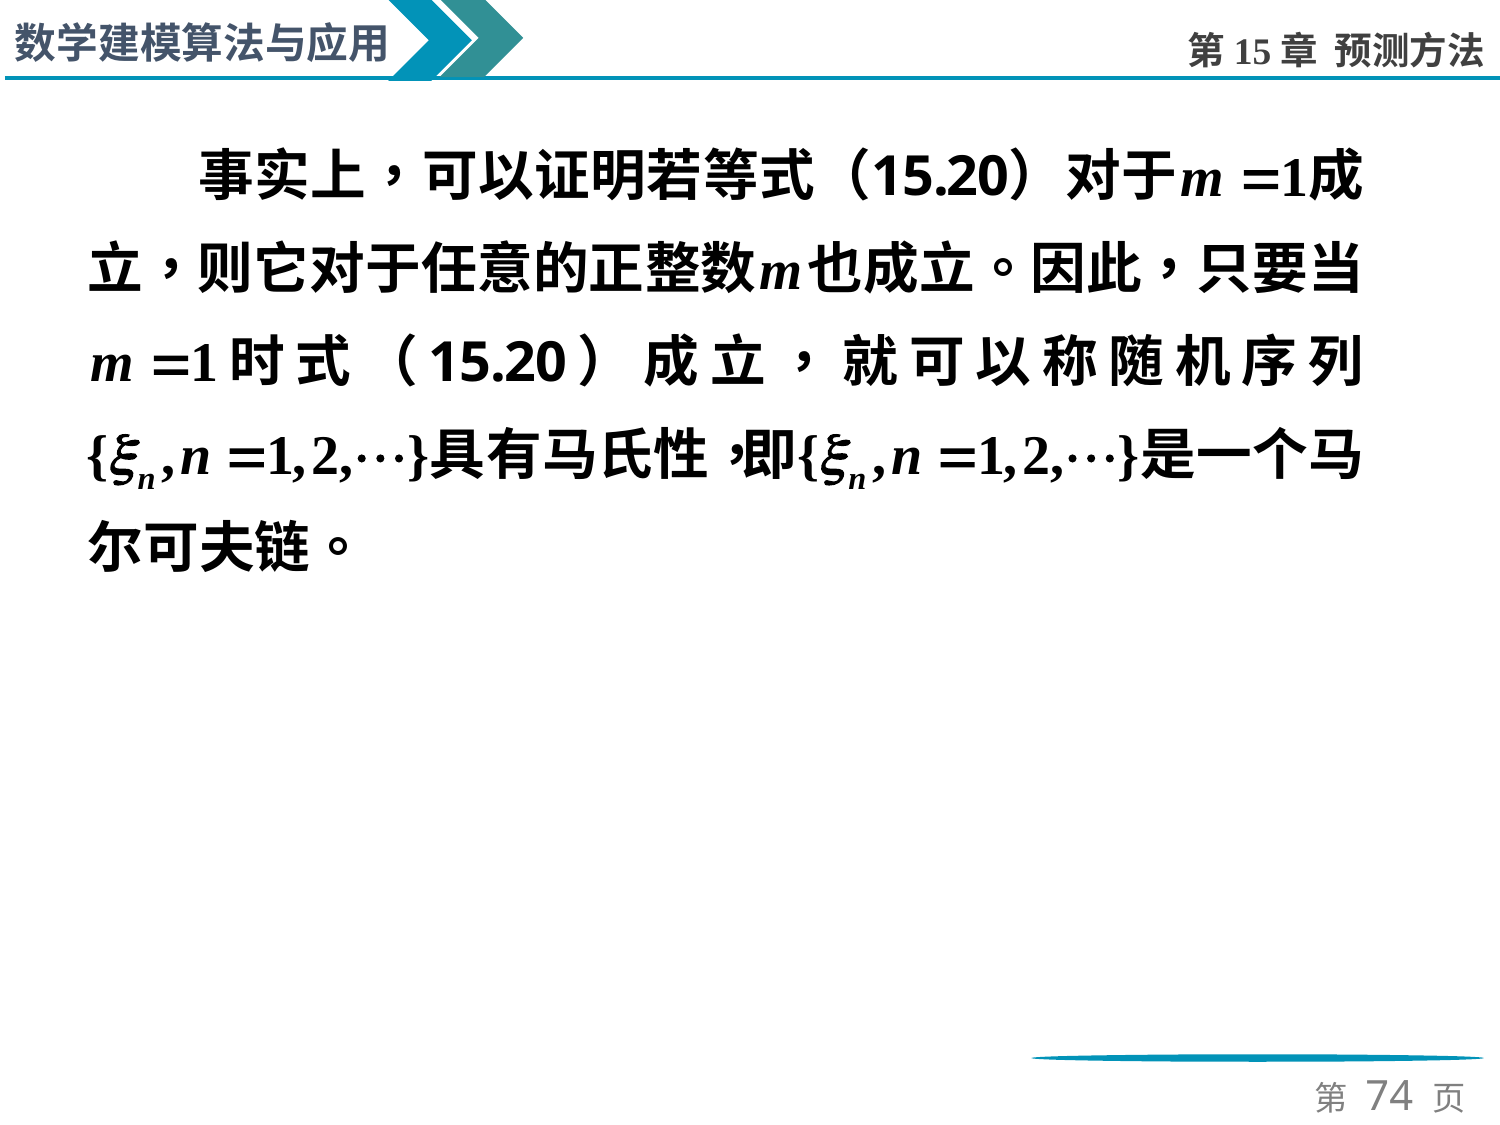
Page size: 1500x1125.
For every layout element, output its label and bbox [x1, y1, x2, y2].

text_box [86, 132, 1363, 629]
